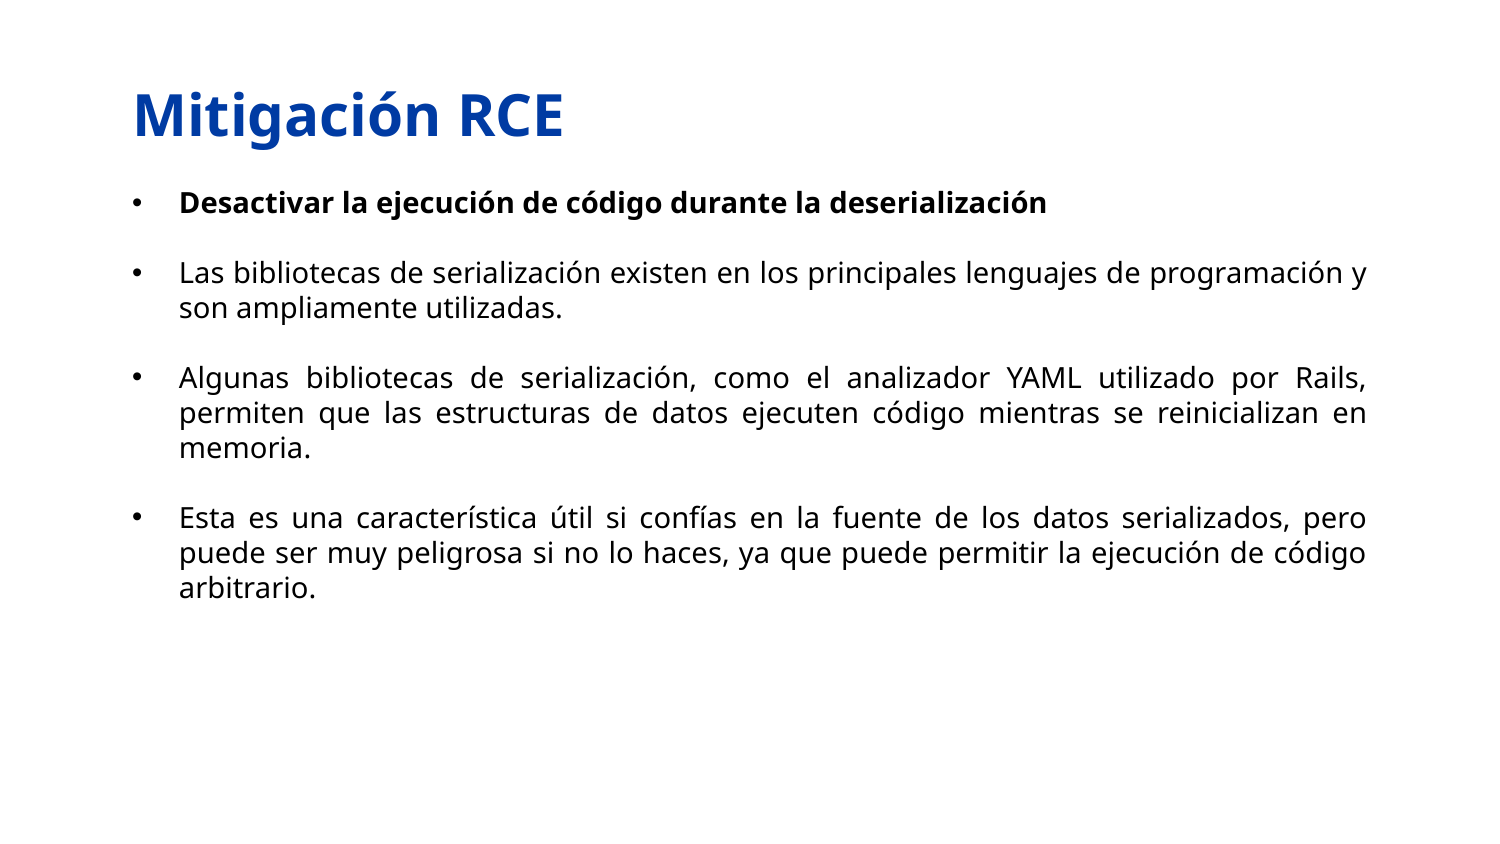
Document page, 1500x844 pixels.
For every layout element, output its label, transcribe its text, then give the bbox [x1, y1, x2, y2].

text_box Desactivar la ejecución de código durante la deserialización Las bibliotecas de serialización existen en los principales lenguajes de programación y son ampliamente utilizadas. Algunas bibliotecas de serialización, como el analizador YAML utilizado por Rails, permiten que las estructuras de datos ejecuten código mientras se reinicializan en memoria. Esta es una característica útil si confías en la fuente de los datos serializados, pero puede ser muy peligrosa si no lo haces, ya que puede permitir la ejecución de código arbitrario. [116, 169, 1383, 685]
title Mitigación RCE [116, 63, 1383, 157]
